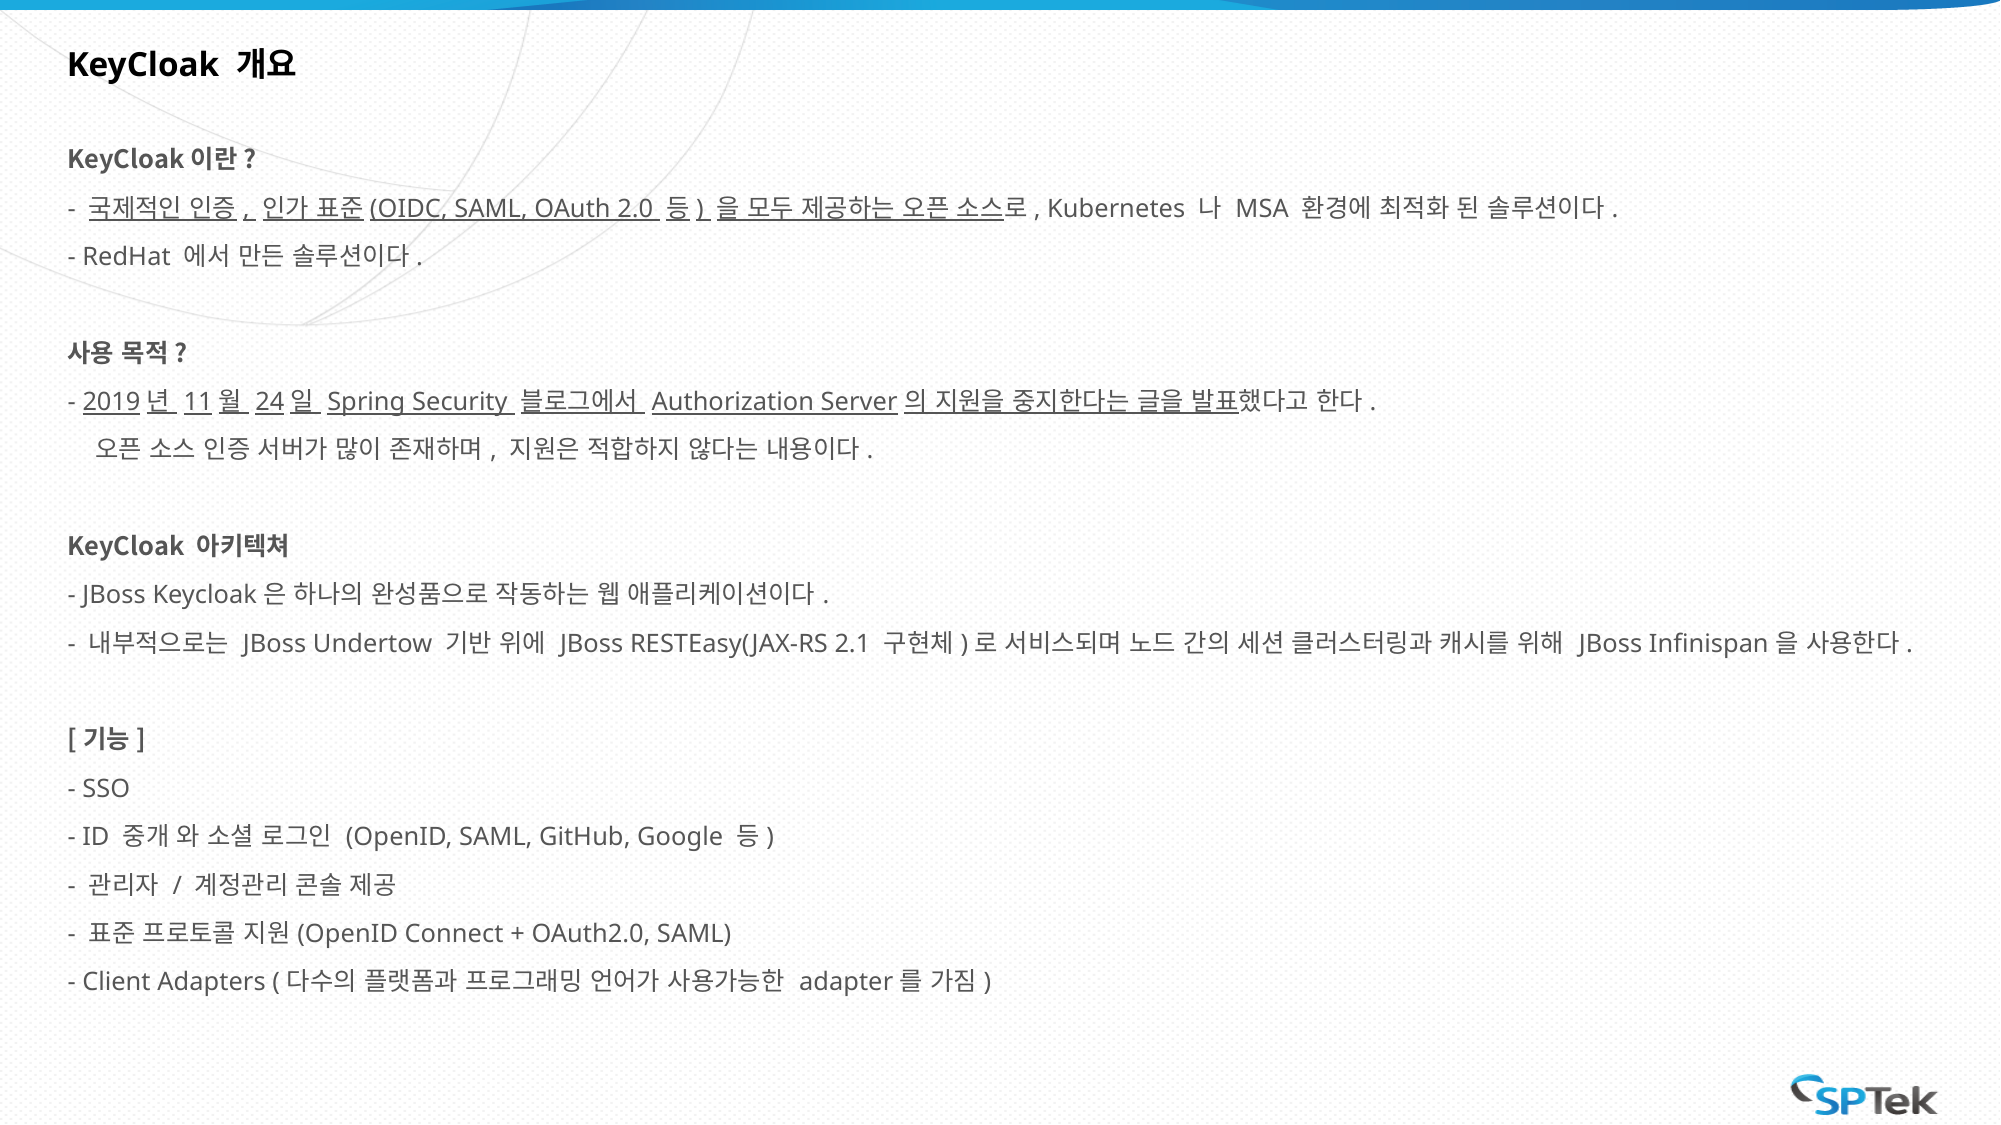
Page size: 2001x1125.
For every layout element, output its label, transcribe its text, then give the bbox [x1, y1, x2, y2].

title KeyCloak 개요 [51, 21, 1537, 109]
list KeyCloak이란? - 국제적인 인증, 인가 표준(OIDC, SAML, OAuth 2.0 등) 을 모두 제공하는 오픈 소스로, Kubernetes 나 MSA 환경에 최적화 된 솔루션이다. - RedHat 에서 만든 솔루션이다. 사용 목적? - 2019년 11월 24일 Spring Security 블로그에서 Authorization Server의 지원을 중지한다는 글을 발표했다고 한다. 오픈 소스 인증 서버가 많이 존재하며, 지원은 적합하지 않다는 내용이다. KeyCloak 아키텍쳐 - JBoss Keycloak은 하나의 완성품으로 작동하는 웹 애플리케이션이다. - 내부적으로는 JBoss Undertow 기반 위에 JBoss RESTEasy(JAX-RS 2.1 구현체)로 서비스되며 노드 간의 세션 클러스터링과 캐시를 위해 JBoss Infinispan을 사용한다. [기능] - SSO - ID 중개 와 소셜 로그인 (OpenID, SAML, GitHub, Google 등) - 관리자 / 계정관리 콘솔 제공 - 표준 프로토콜 지원(OpenID Connect + OAuth2.0, SAML) - Client Adapters (다수의 플랫폼과 프로그래밍 언어가 사용가능한 adapter를 가짐) [52, 139, 1947, 1043]
picture [0, 0, 2000, 1125]
